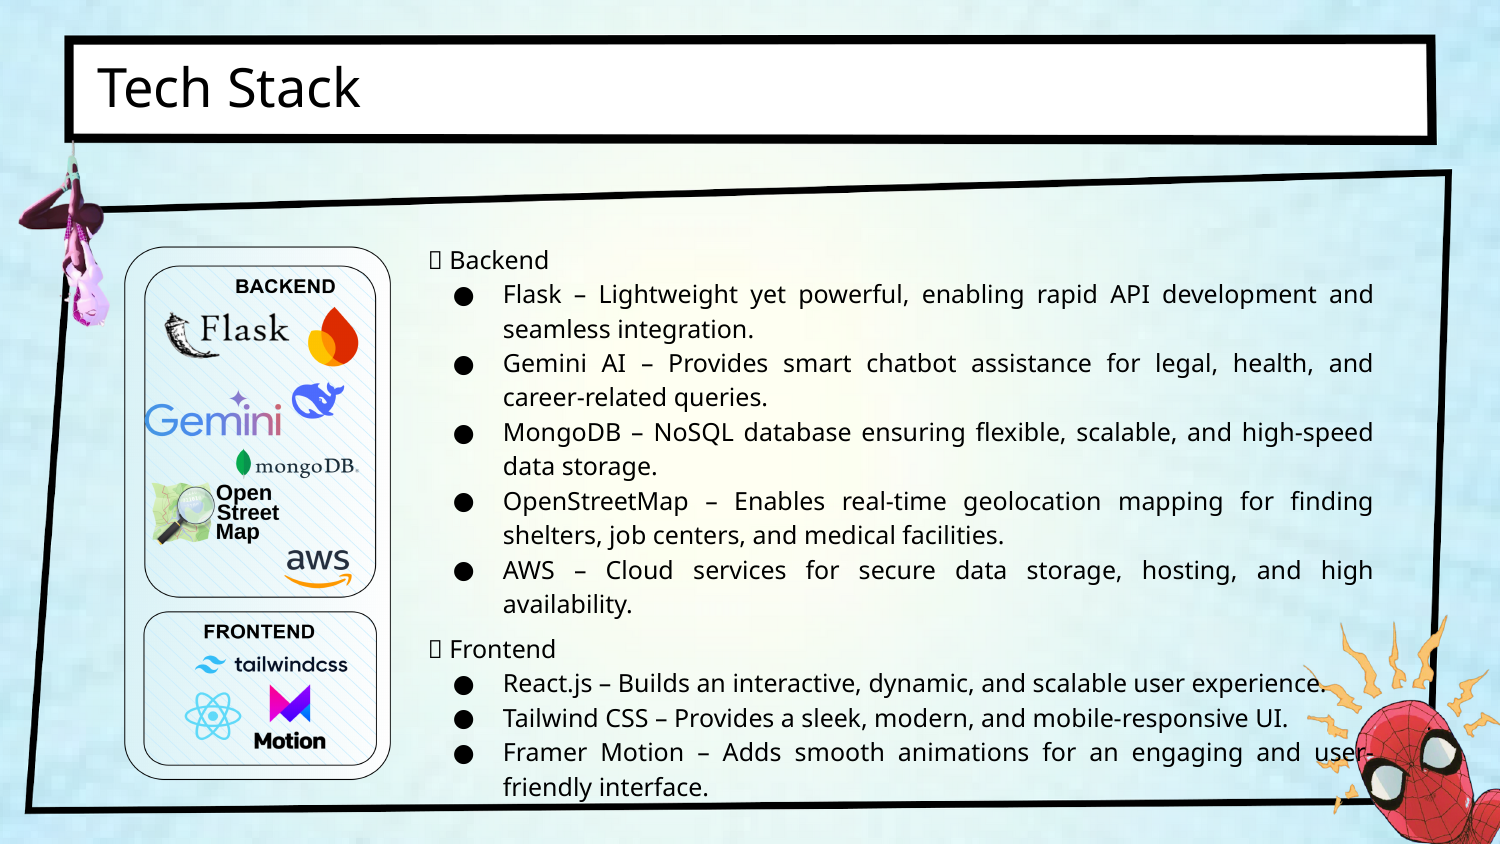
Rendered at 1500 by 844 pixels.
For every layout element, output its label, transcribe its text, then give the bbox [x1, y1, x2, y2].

text_box 🔹 Backend Flask – Lightweight yet powerful, enabling rapid API development and seamless integration. Gemini AI – Provides smart chatbot assistance for legal, health, and career-related queries. MongoDB – NoSQL database ensuring flexible, scalable, and high-speed data storage. OpenStreetMap – Enables real-time geolocation mapping for finding shelters, job centers, and medical facilities. AWS – Cloud services for secure data storage, hosting, and high availability. 🔹 Frontend React.js – Builds an interactive, dynamic, and scalable user experience. Tailwind CSS – Provides a sleek, modern, and mobile-responsive UI. Framer Motion – Adds smooth animations for an engaging and user-friendly interface. [412, 229, 1391, 776]
text_box [0, 0, 1500, 844]
picture [113, 237, 401, 791]
text_box Tech Stack [82, 38, 1408, 107]
